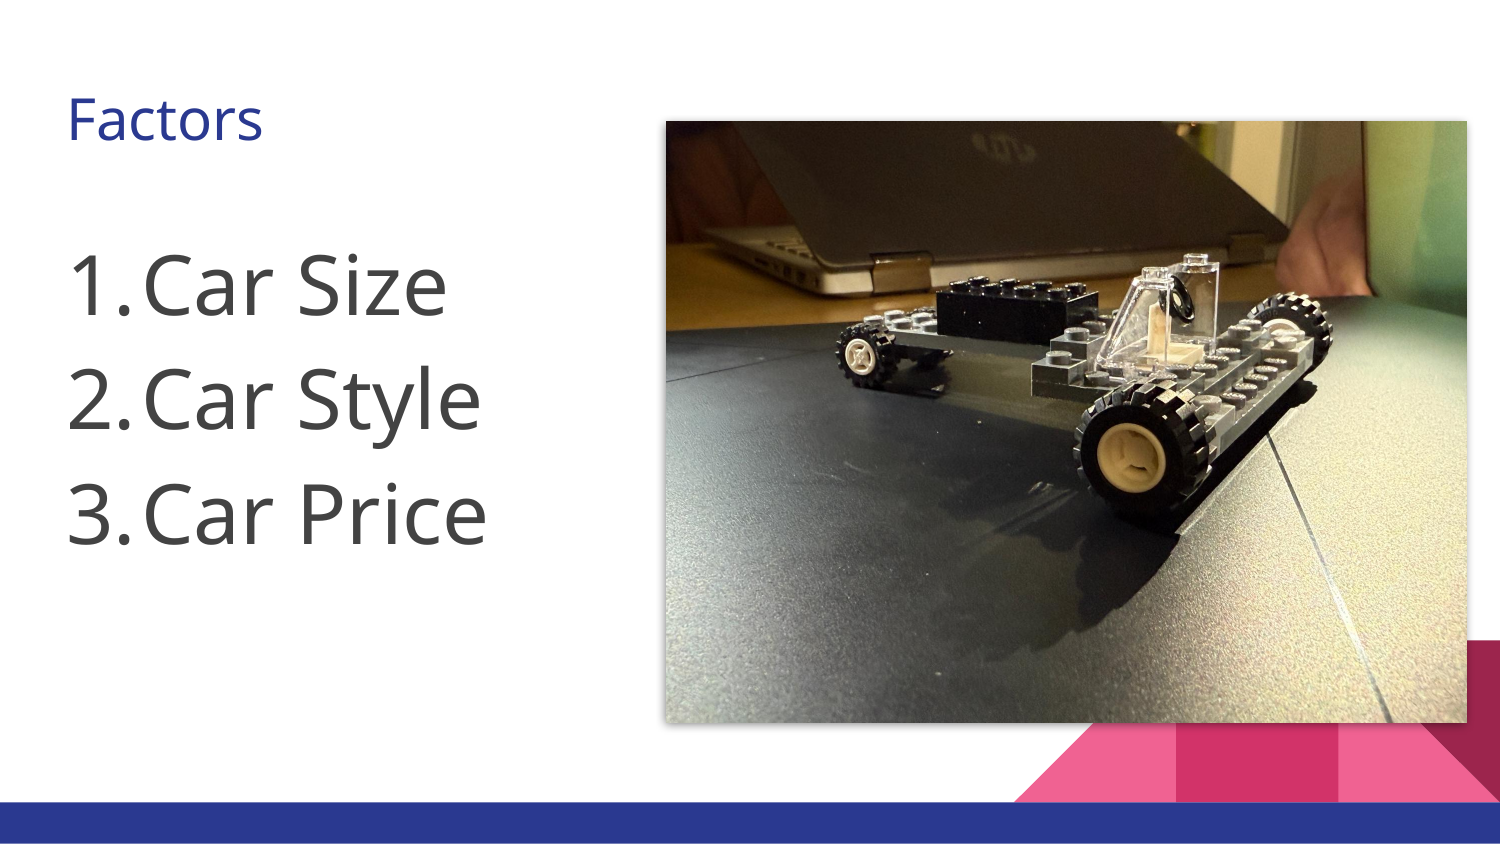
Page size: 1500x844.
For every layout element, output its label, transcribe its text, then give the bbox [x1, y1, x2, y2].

title Factors [51, 67, 1449, 167]
list Car Size Car Style Car Price [51, 201, 1449, 750]
picture [666, 121, 1468, 723]
